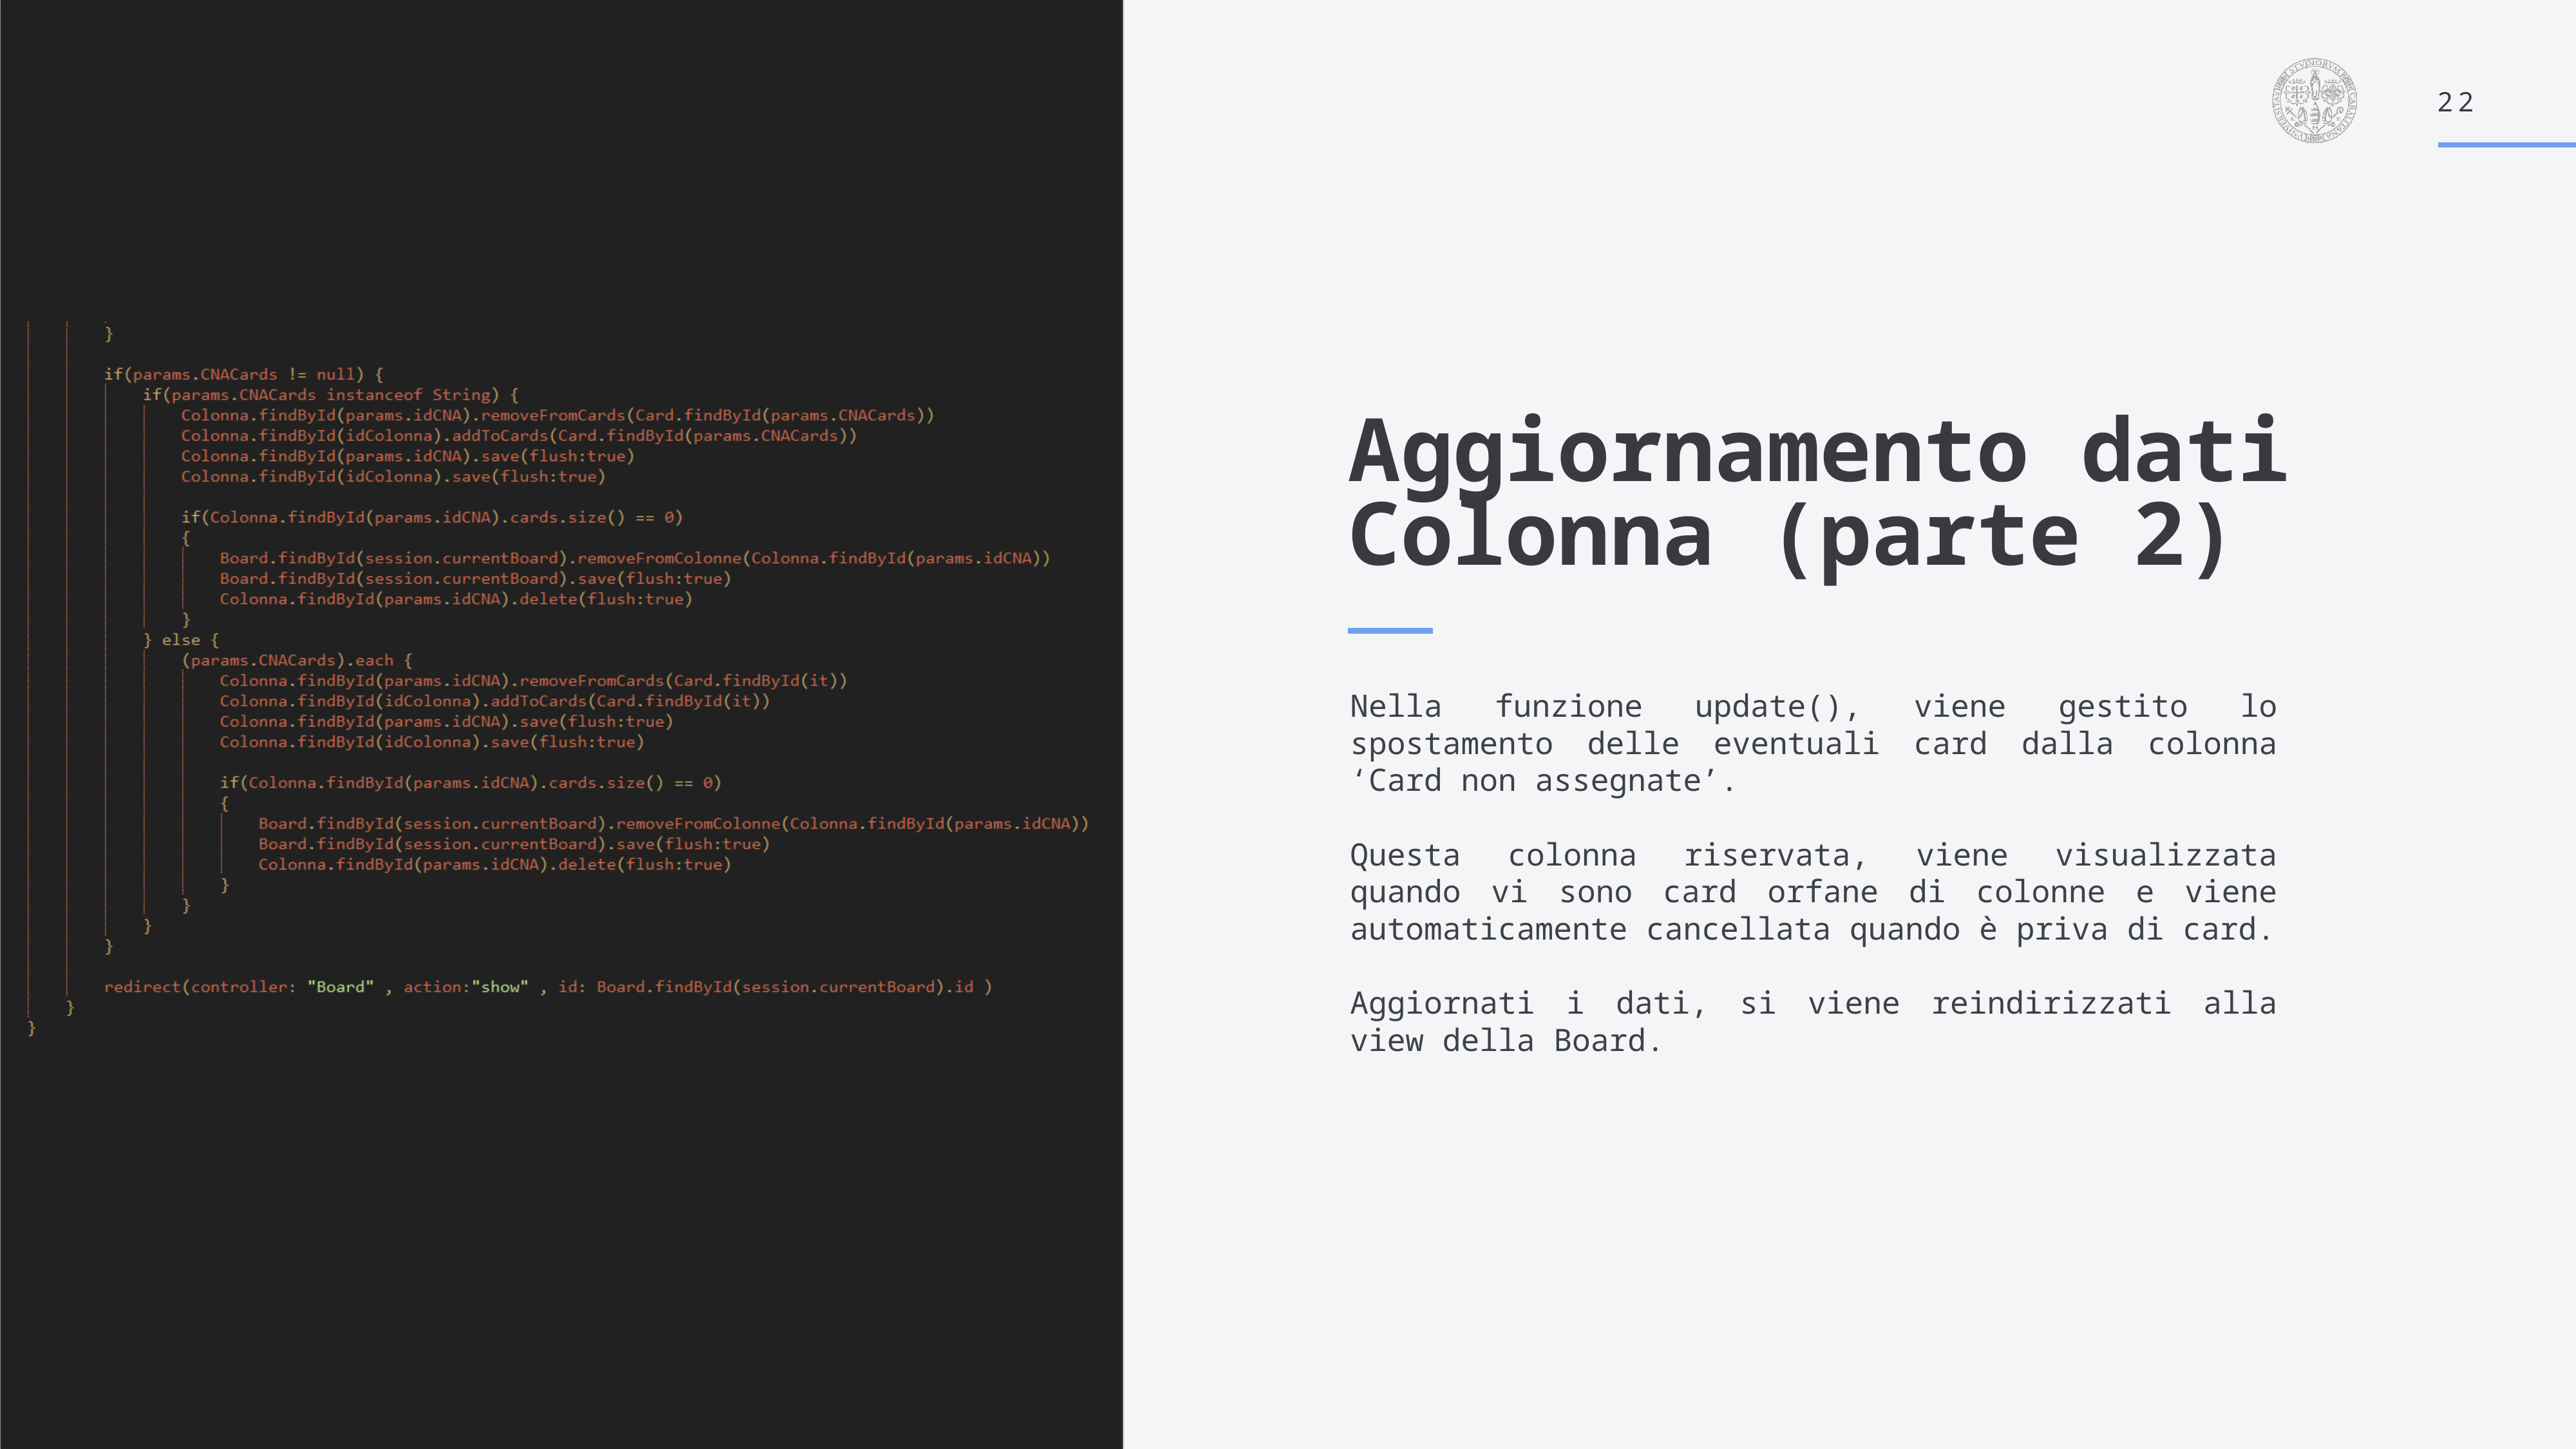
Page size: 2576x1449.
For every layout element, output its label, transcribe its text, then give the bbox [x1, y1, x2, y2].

picture [19, 321, 1104, 1044]
slide_number 22 [2433, 80, 2498, 121]
text_box [0, 0, 1123, 1449]
picture [2272, 58, 2357, 143]
text_box Aggiornamento dati Colonna (parte 2) [1344, 410, 2306, 612]
text_box Nella funzione update(), viene gestito lo spostamento delle eventuali card dalla colonna ‘Card non assegnate’. Questa colonna riservata, viene visualizzata quando vi sono card orfane di colonne e viene automaticamente cancellata quando è priva di card. Aggiornati i dati, si viene reindirizzati alla view della Board. [1346, 682, 2282, 1070]
